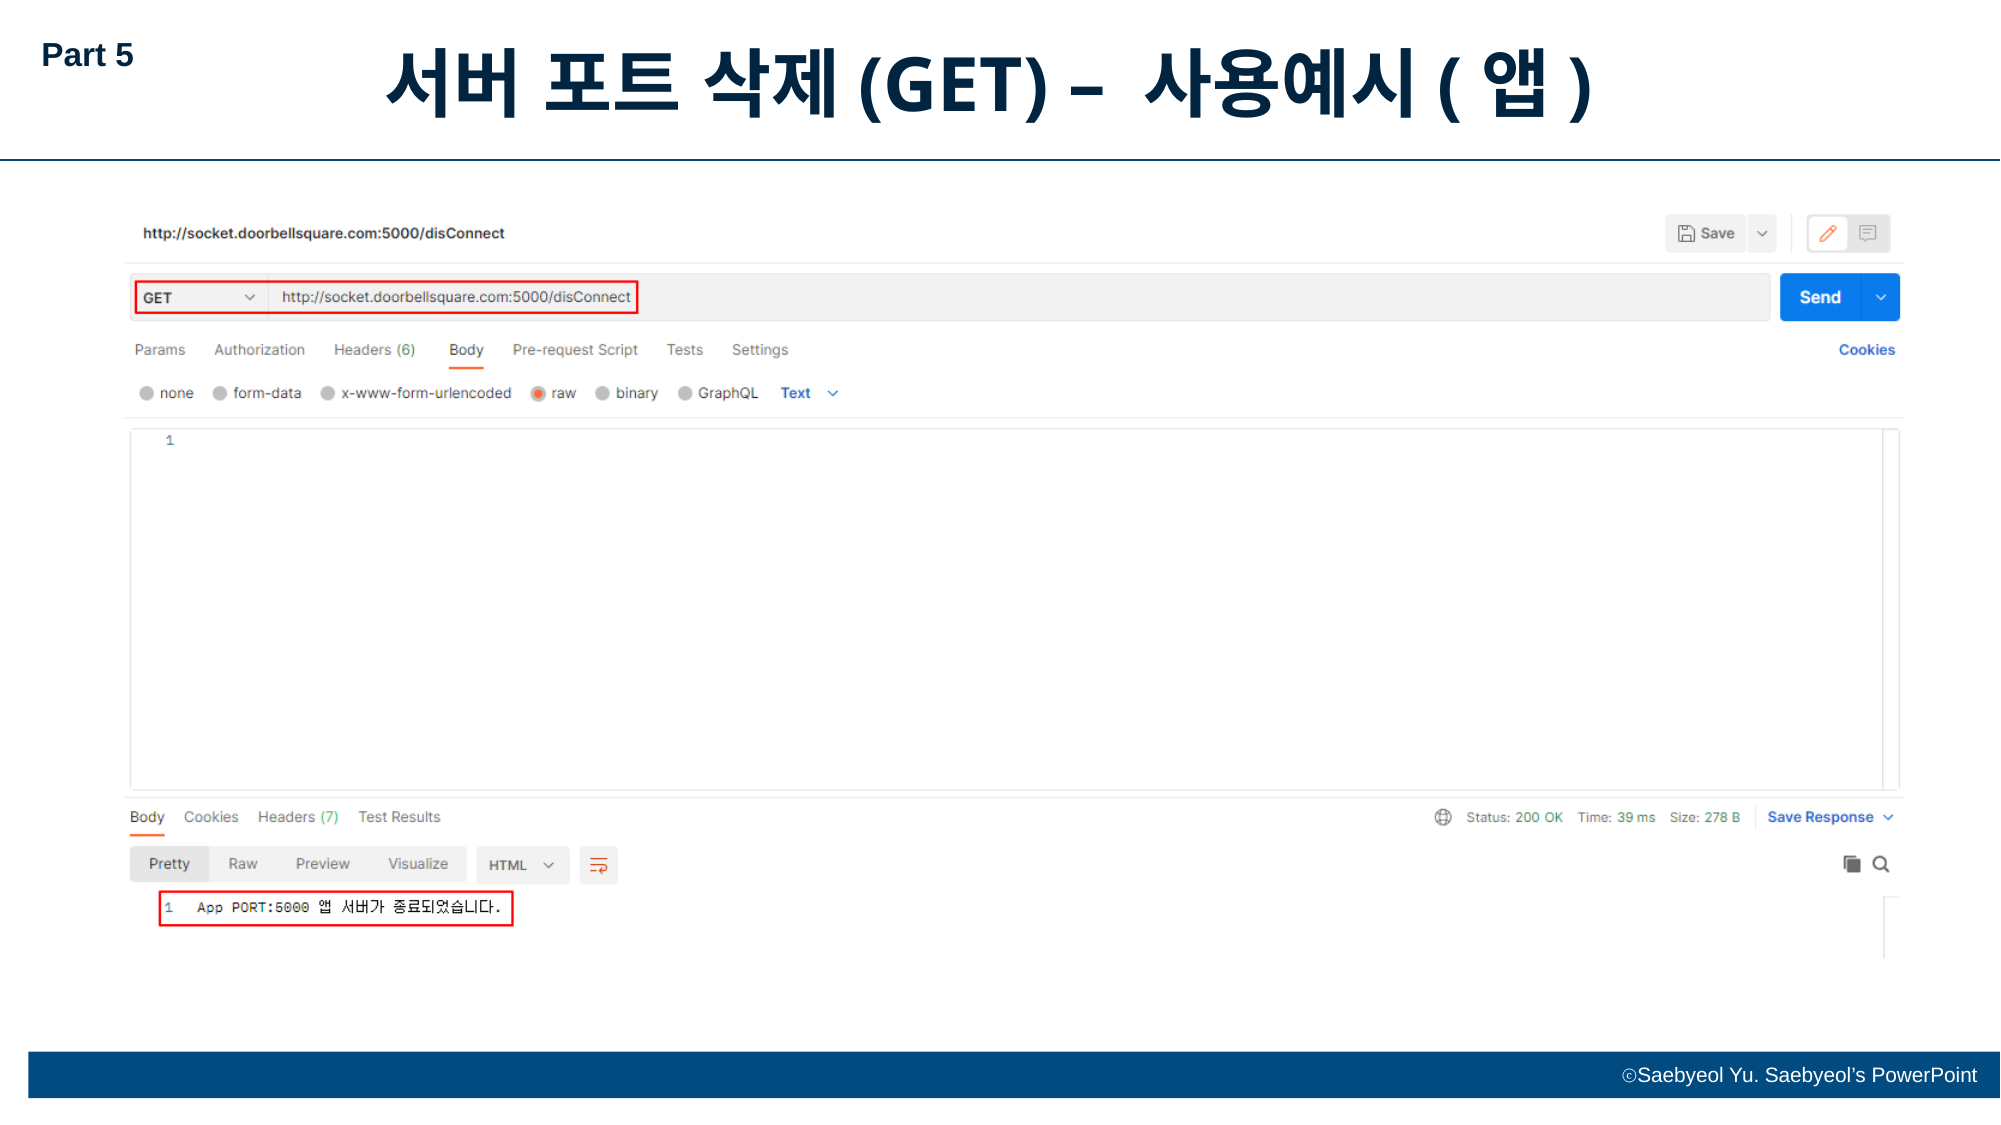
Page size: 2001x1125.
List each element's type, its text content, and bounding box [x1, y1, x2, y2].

text_box Part 5 [26, 26, 165, 81]
text_box 서버 포트 삭제(GET) – 사용예시(앱) [290, 28, 1649, 134]
picture [124, 212, 1905, 959]
